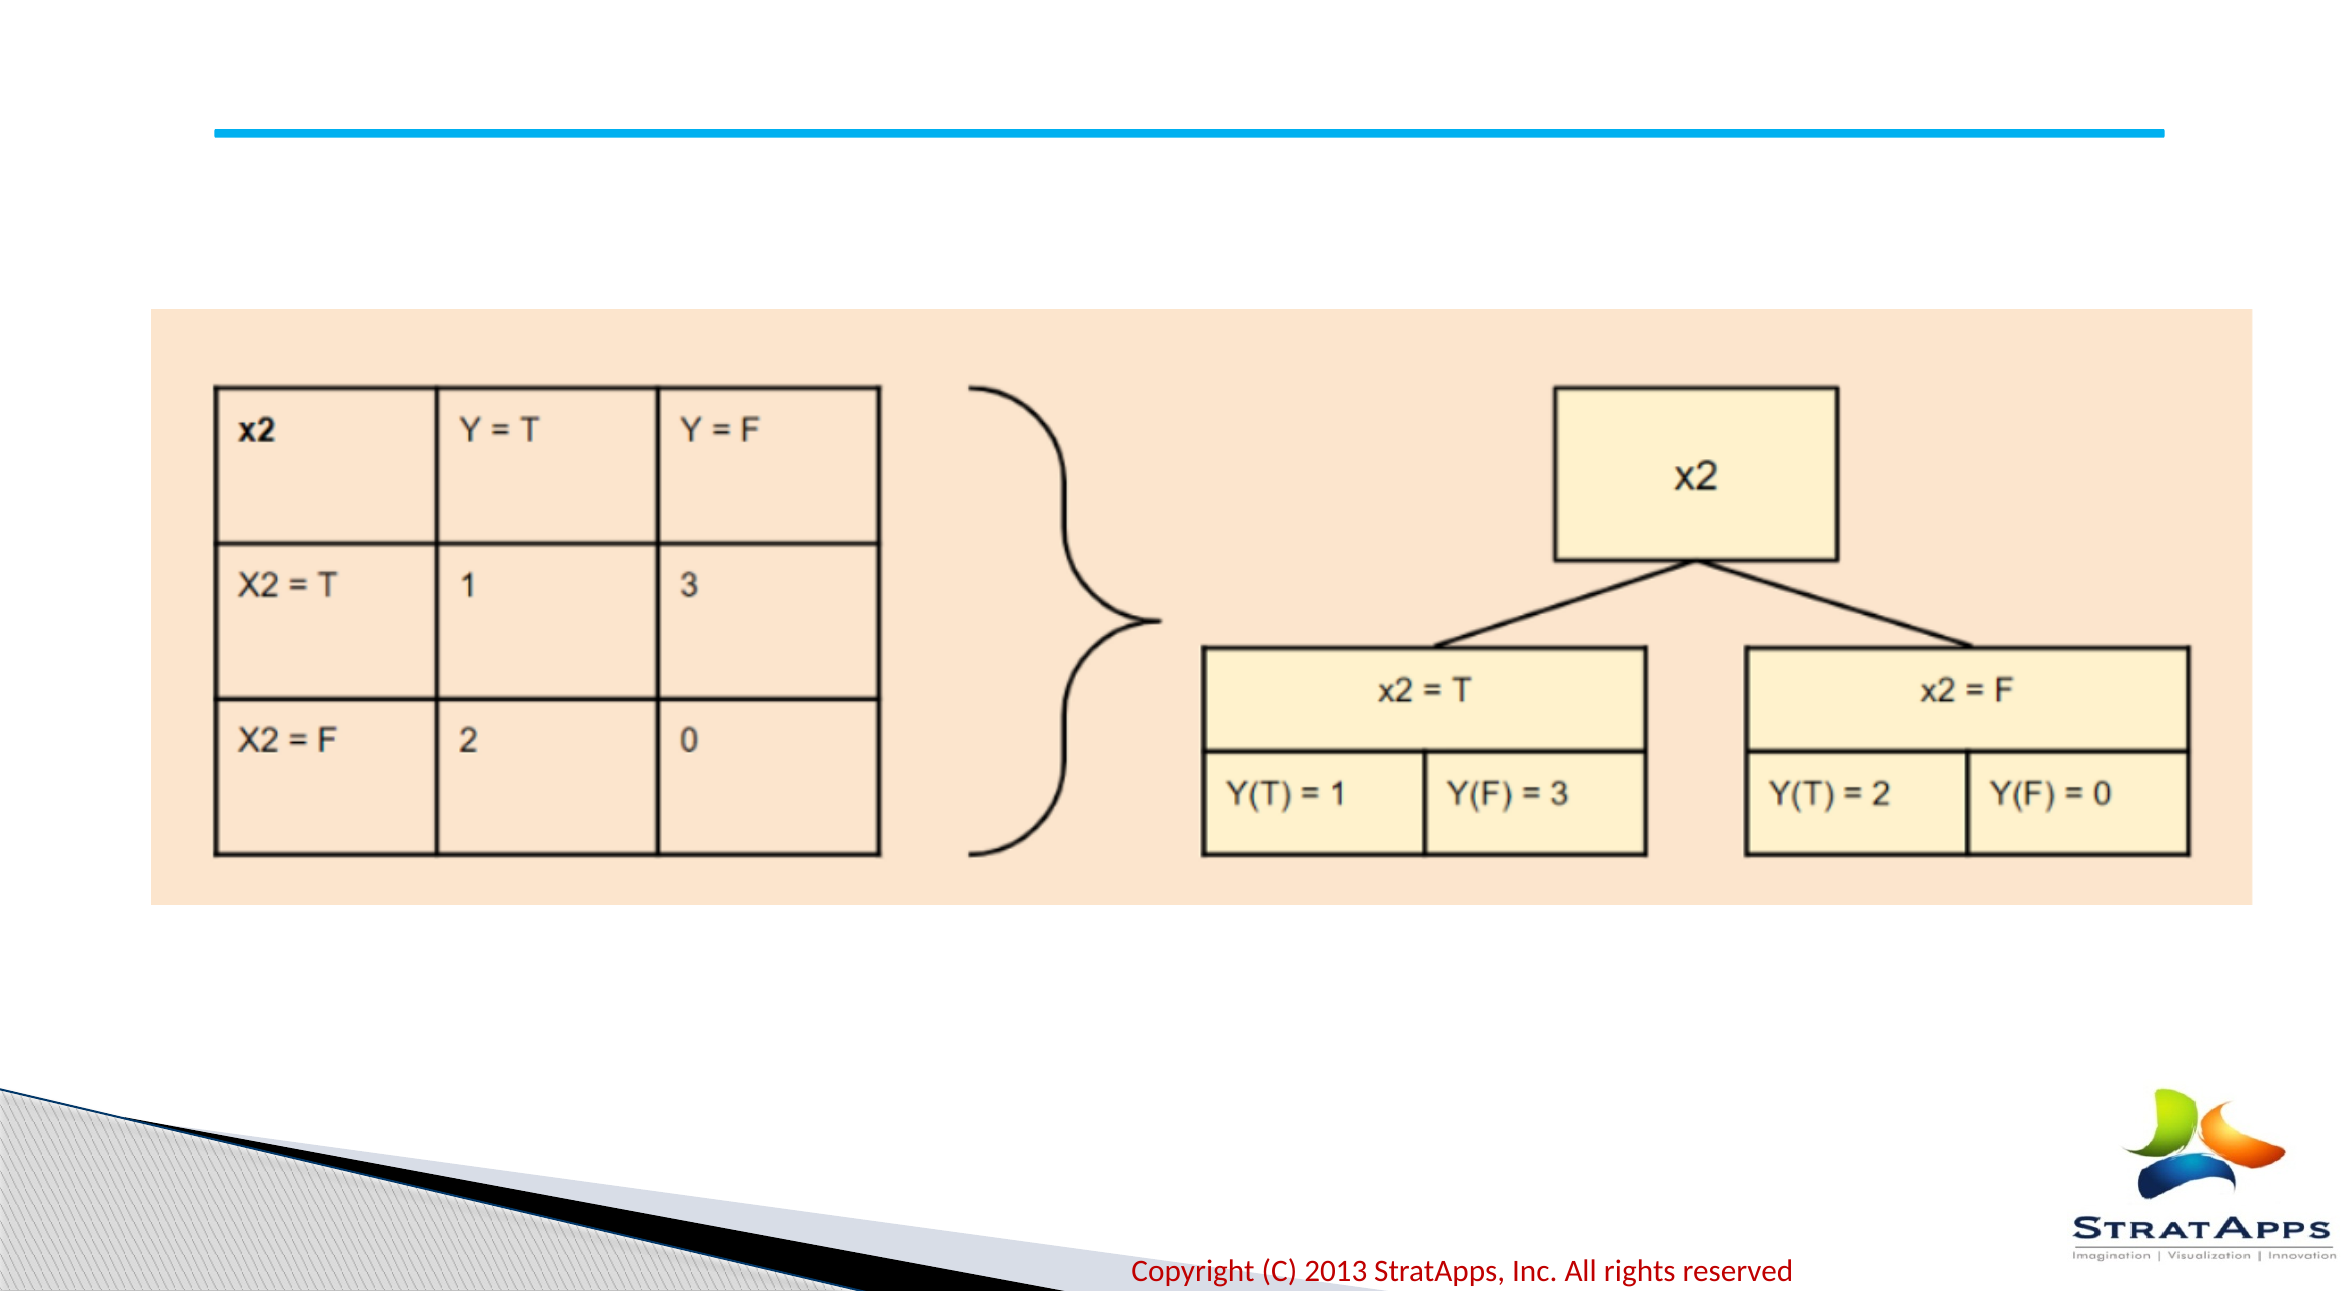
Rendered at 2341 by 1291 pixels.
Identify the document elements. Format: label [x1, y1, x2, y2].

picture [2067, 1060, 2341, 1291]
list [151, 309, 2259, 905]
